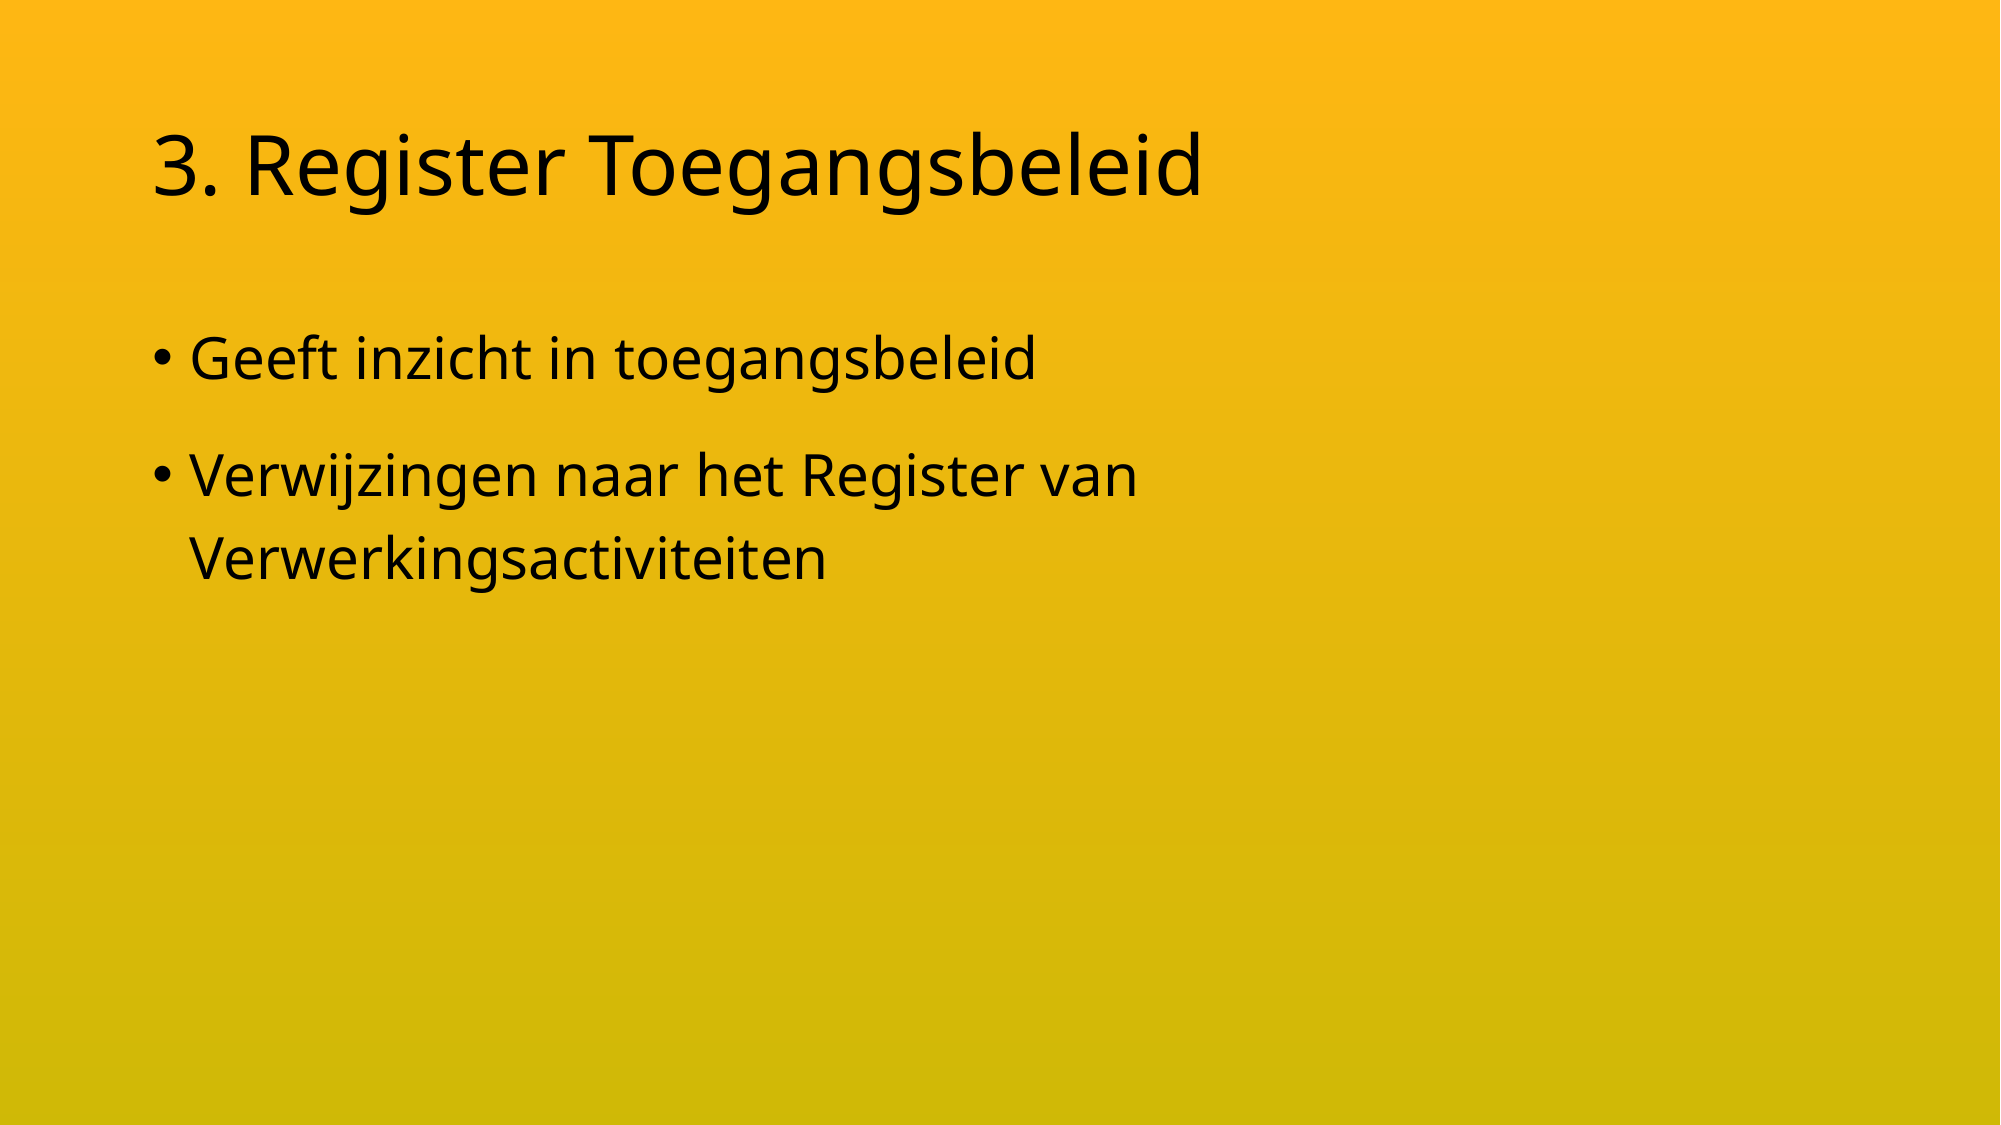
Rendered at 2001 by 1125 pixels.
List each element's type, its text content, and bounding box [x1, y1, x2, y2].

title 3. Register Toegangsbeleid [137, 59, 1863, 278]
list Geeft inzicht in toegangsbeleid Verwijzingen naar het Register van Verwerkingsactiviteiten [137, 299, 1791, 1014]
